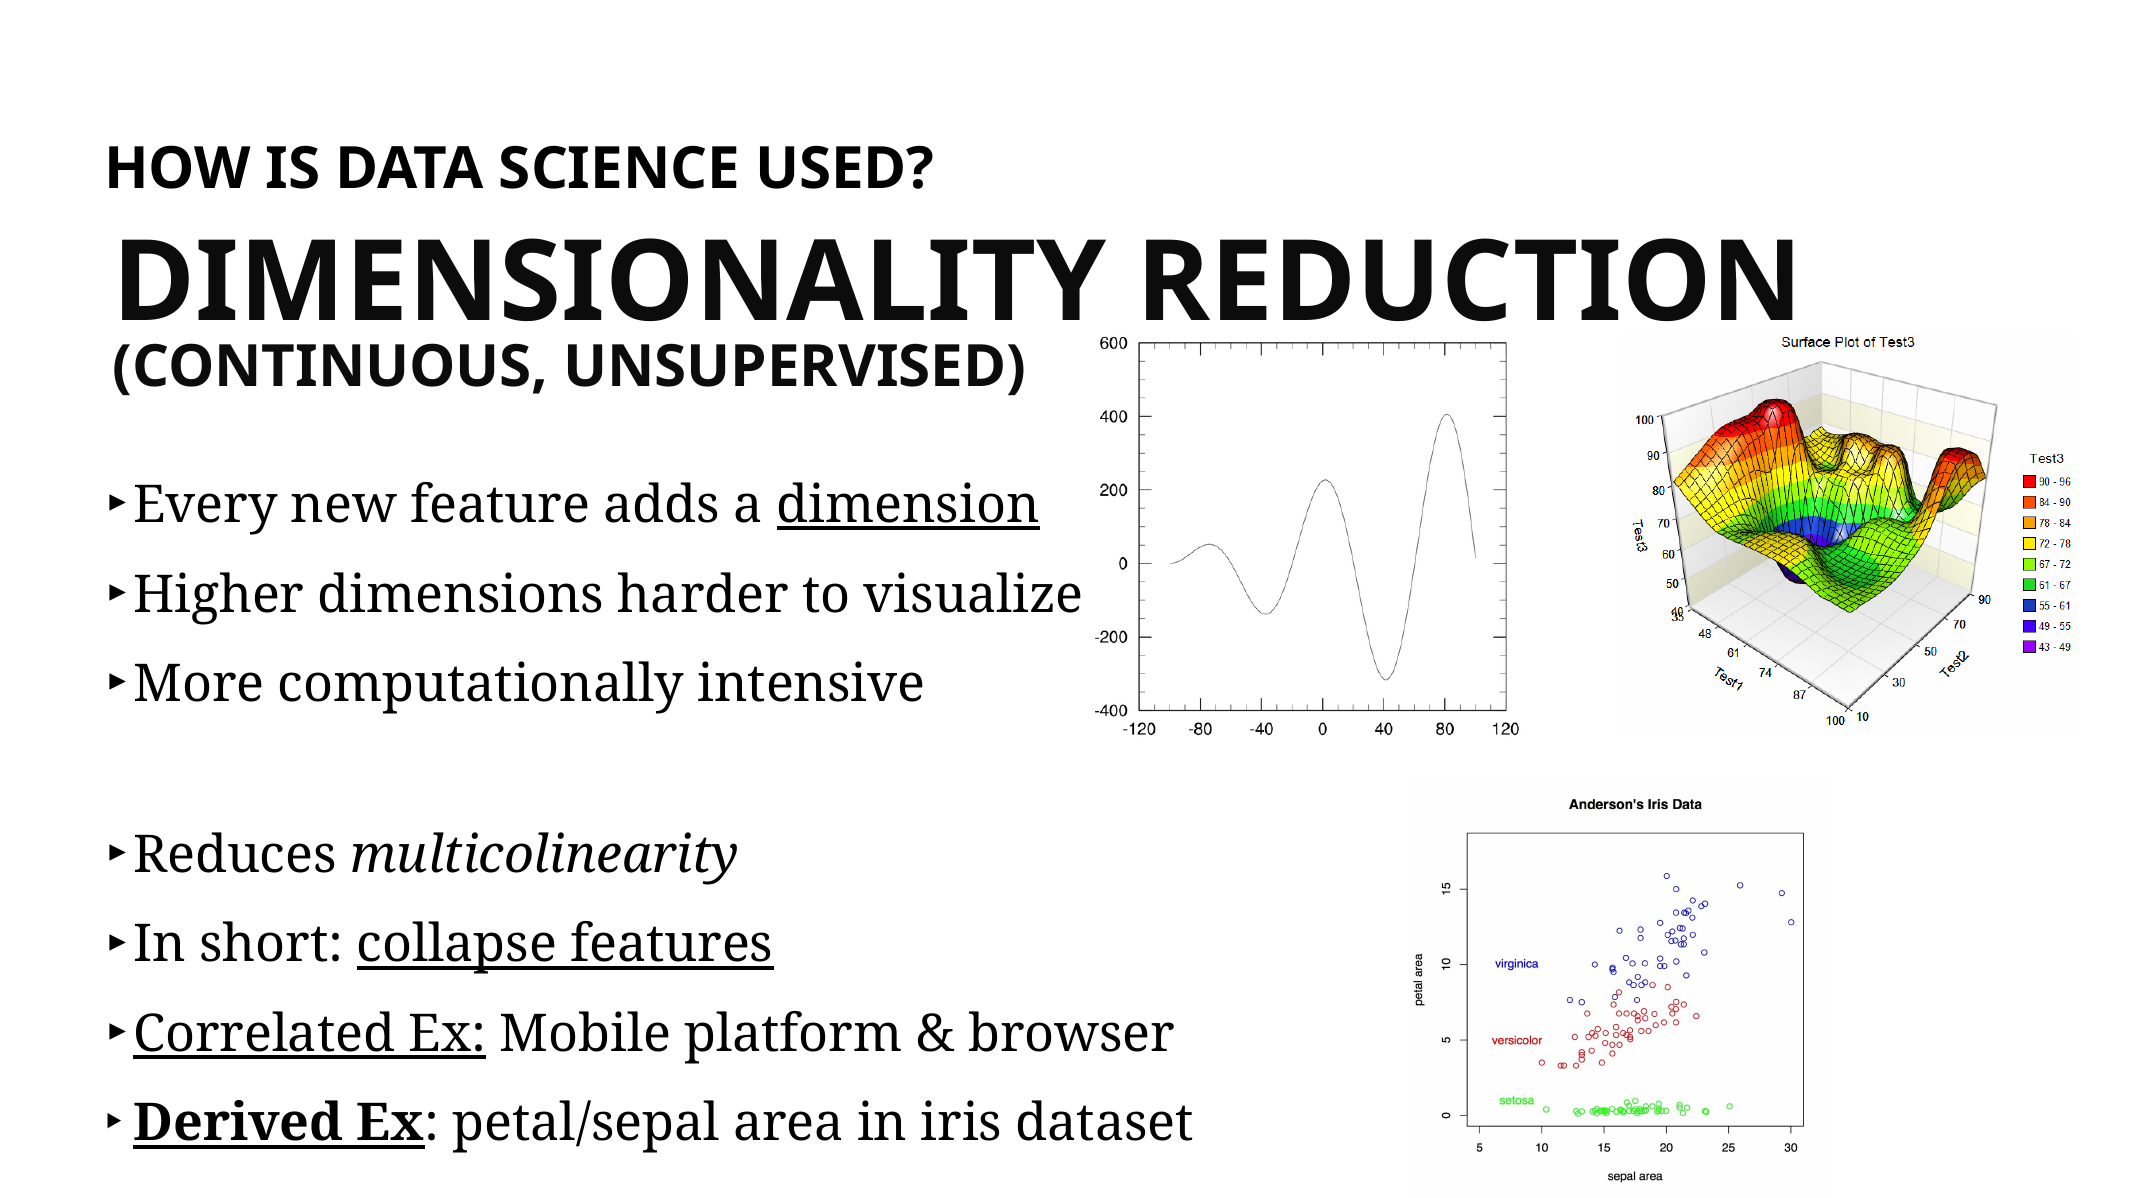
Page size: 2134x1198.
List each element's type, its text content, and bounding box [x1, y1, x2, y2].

text_box HOW IS DATA SCIENCE USED? [104, 120, 1371, 192]
text_box Every new feature adds a dimension Higher dimensions harder to visualize More computationally intensive Reduces multicolinearity In short: collapse features Correlated Ex: Mobile platform & browser Derived Ex: petal/sepal area in iris dataset [104, 451, 2030, 1158]
text_box DIMENSIONALITY REDUCTION (CONTINUOUS, UNSUPERVISED) [104, 223, 2030, 408]
picture [1617, 334, 2079, 737]
picture [1409, 774, 1833, 1198]
picture [1091, 334, 1521, 737]
